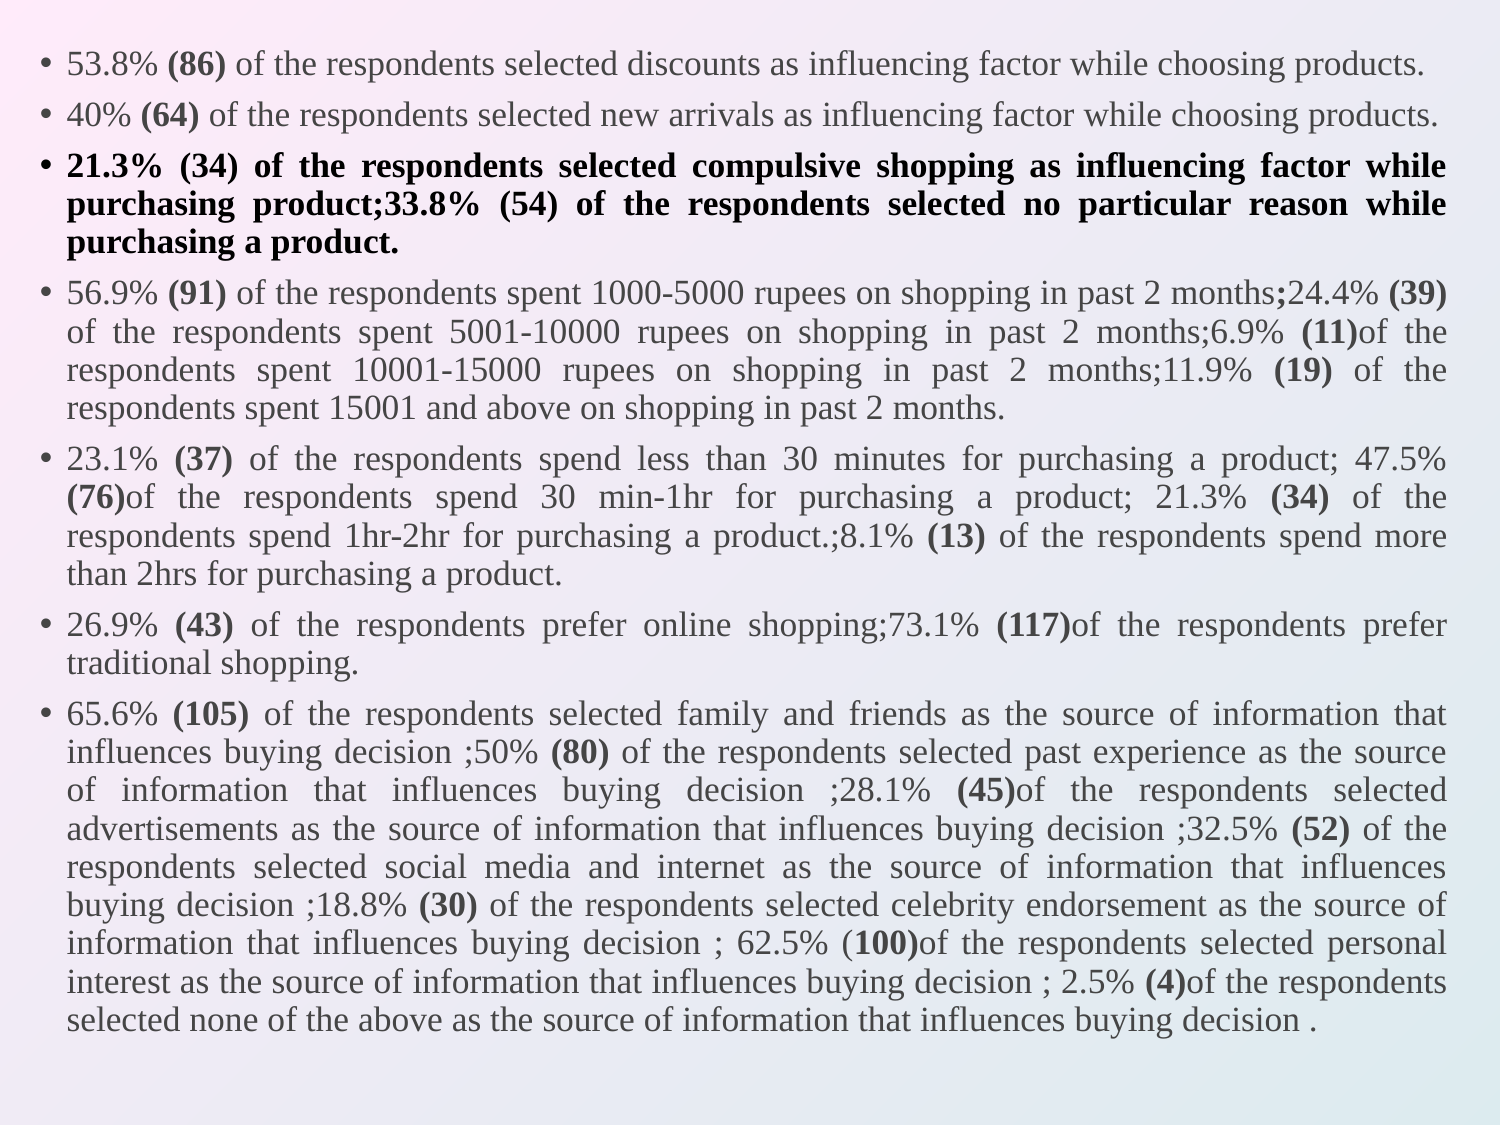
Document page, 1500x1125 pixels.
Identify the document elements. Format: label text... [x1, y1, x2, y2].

list 53.8% (86) of the respondents selected discounts as influencing factor while choosing products. 40% (64) of the respondents selected new arrivals as influencing factor while choosing products. 21.3% (34) of the respondents selected compulsive shopping as influencing factor while purchasing product;33.8% (54) of the respondents selected no particular reason while purchasing a product. 56.9% (91) of the respondents spent 1000-5000 rupees on shopping in past 2 months;24.4% (39) of the respondents spent 5001-10000 rupees on shopping in past 2 months;6.9% (11)of the respondents spent 10001-15000 rupees on shopping in past 2 months;11.9% (19) of the respondents spent 15001 and above on shopping in past 2 months. 23.1% (37) of the respondents spend less than 30 minutes for purchasing a product; 47.5% (76)of the respondents spend 30 min-1hr for purchasing a product; 21.3% (34) of the respondents spend 1hr-2hr for purchasing a product.;8.1% (13) of the respondents spend more than 2hrs for purchasing a product. 26.9% (43) of the respondents prefer online shopping;73.1% (117)of the respondents prefer traditional shopping. 65.6% (105) of the respondents selected family and friends as the source of information that influences buying decision ;50% (80) of the respondents selected past experience as the source of information that influences buying decision ;28.1% (45)of the respondents selected advertisements as the source of information that influences buying decision ;32.5% (52) of the respondents selected social media and internet as the source of information that influences buying decision ;18.8% (30) of the respondents selected celebrity endorsement as the source of information that influences buying decision ; 62.5% (100)of the respondents selected personal interest as the source of information that influences buying decision ; 2.5% (4)of the respondents selected none of the above as the source of information that influences buying decision . [24, 37, 1463, 1088]
